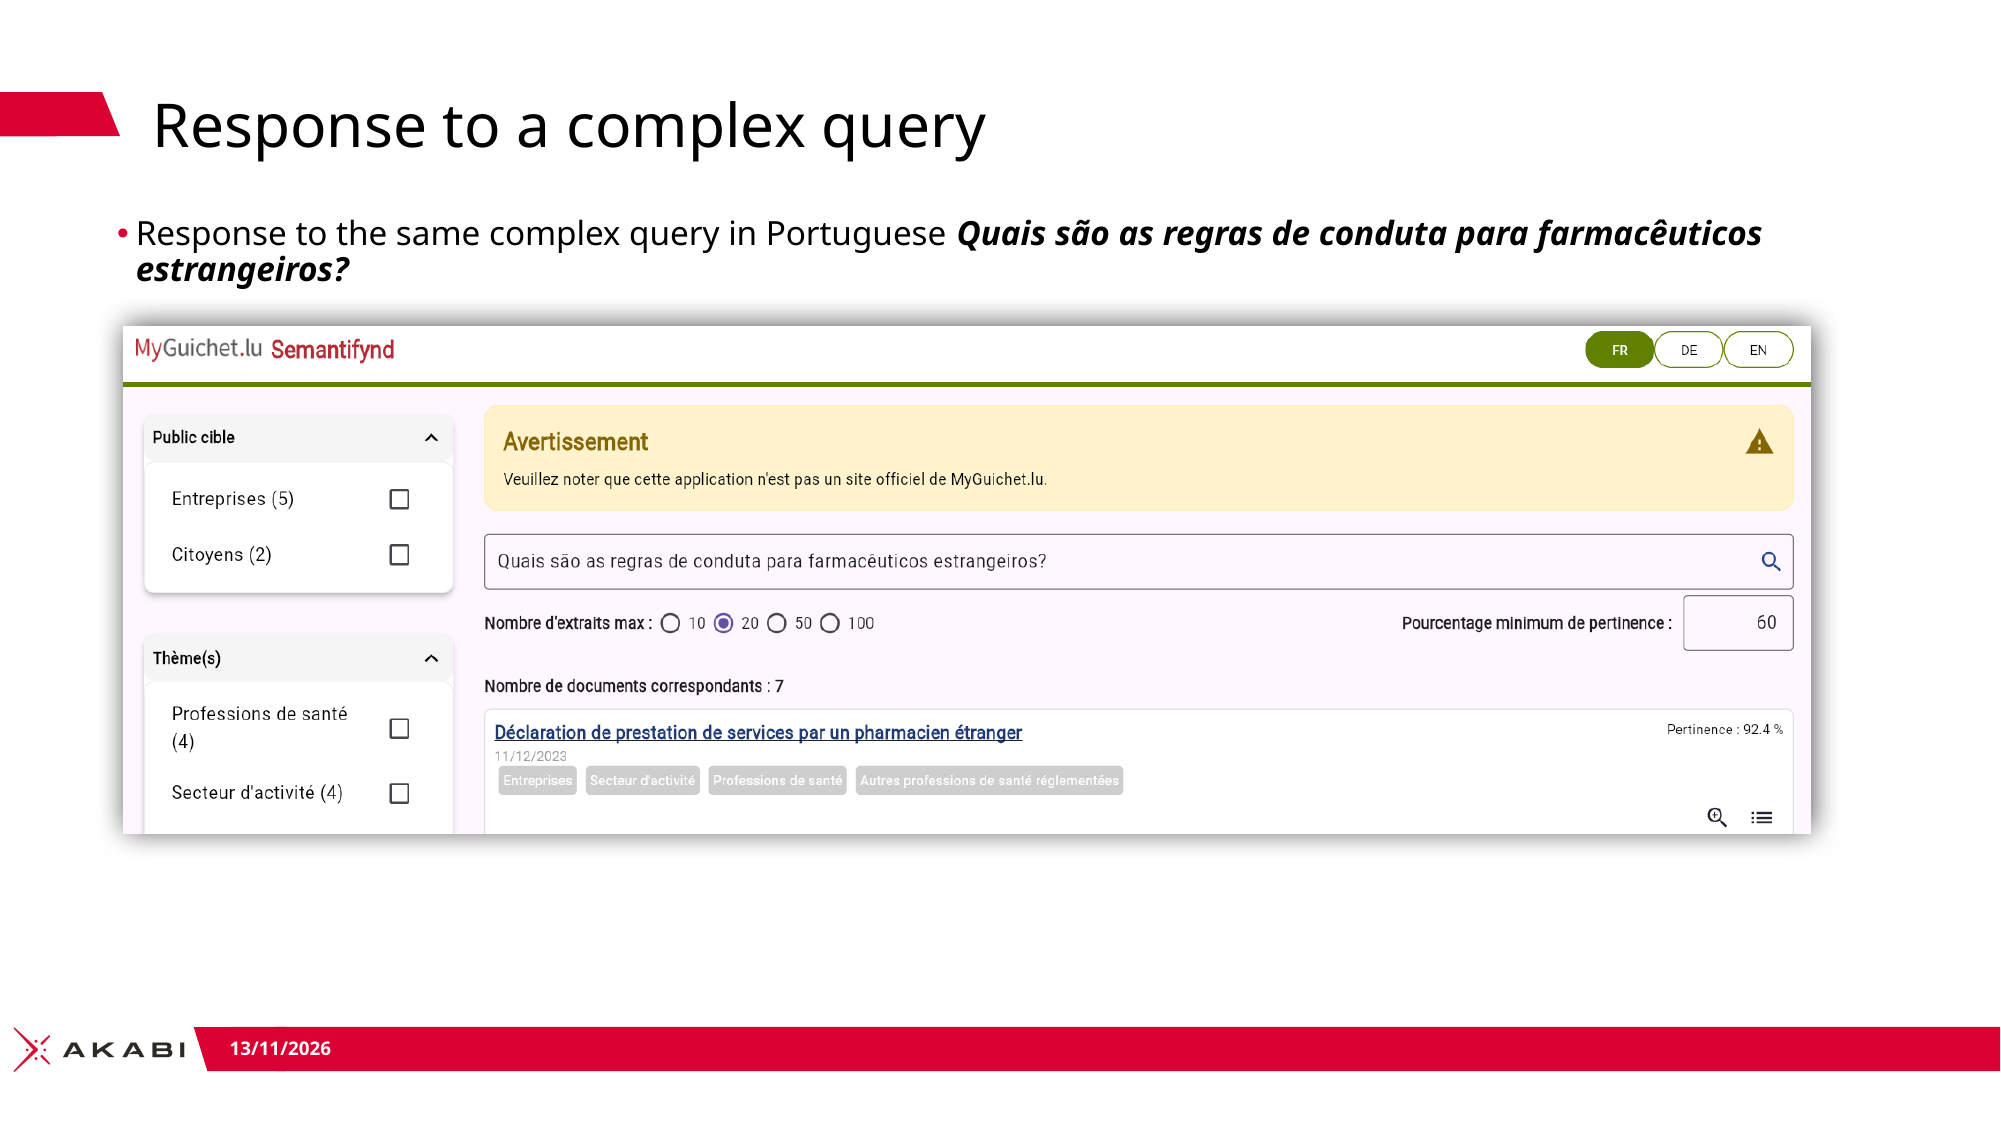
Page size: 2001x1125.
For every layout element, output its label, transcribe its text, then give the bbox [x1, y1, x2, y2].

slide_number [214, 1018, 432, 1079]
picture [123, 326, 1811, 834]
title Response to a complex query [137, 86, 1863, 171]
list Response to the same complex query in Portuguese Quais são as regras de conduta para farmacêuticos estrangeiros? [102, 200, 1863, 306]
picture [0, 999, 246, 1102]
